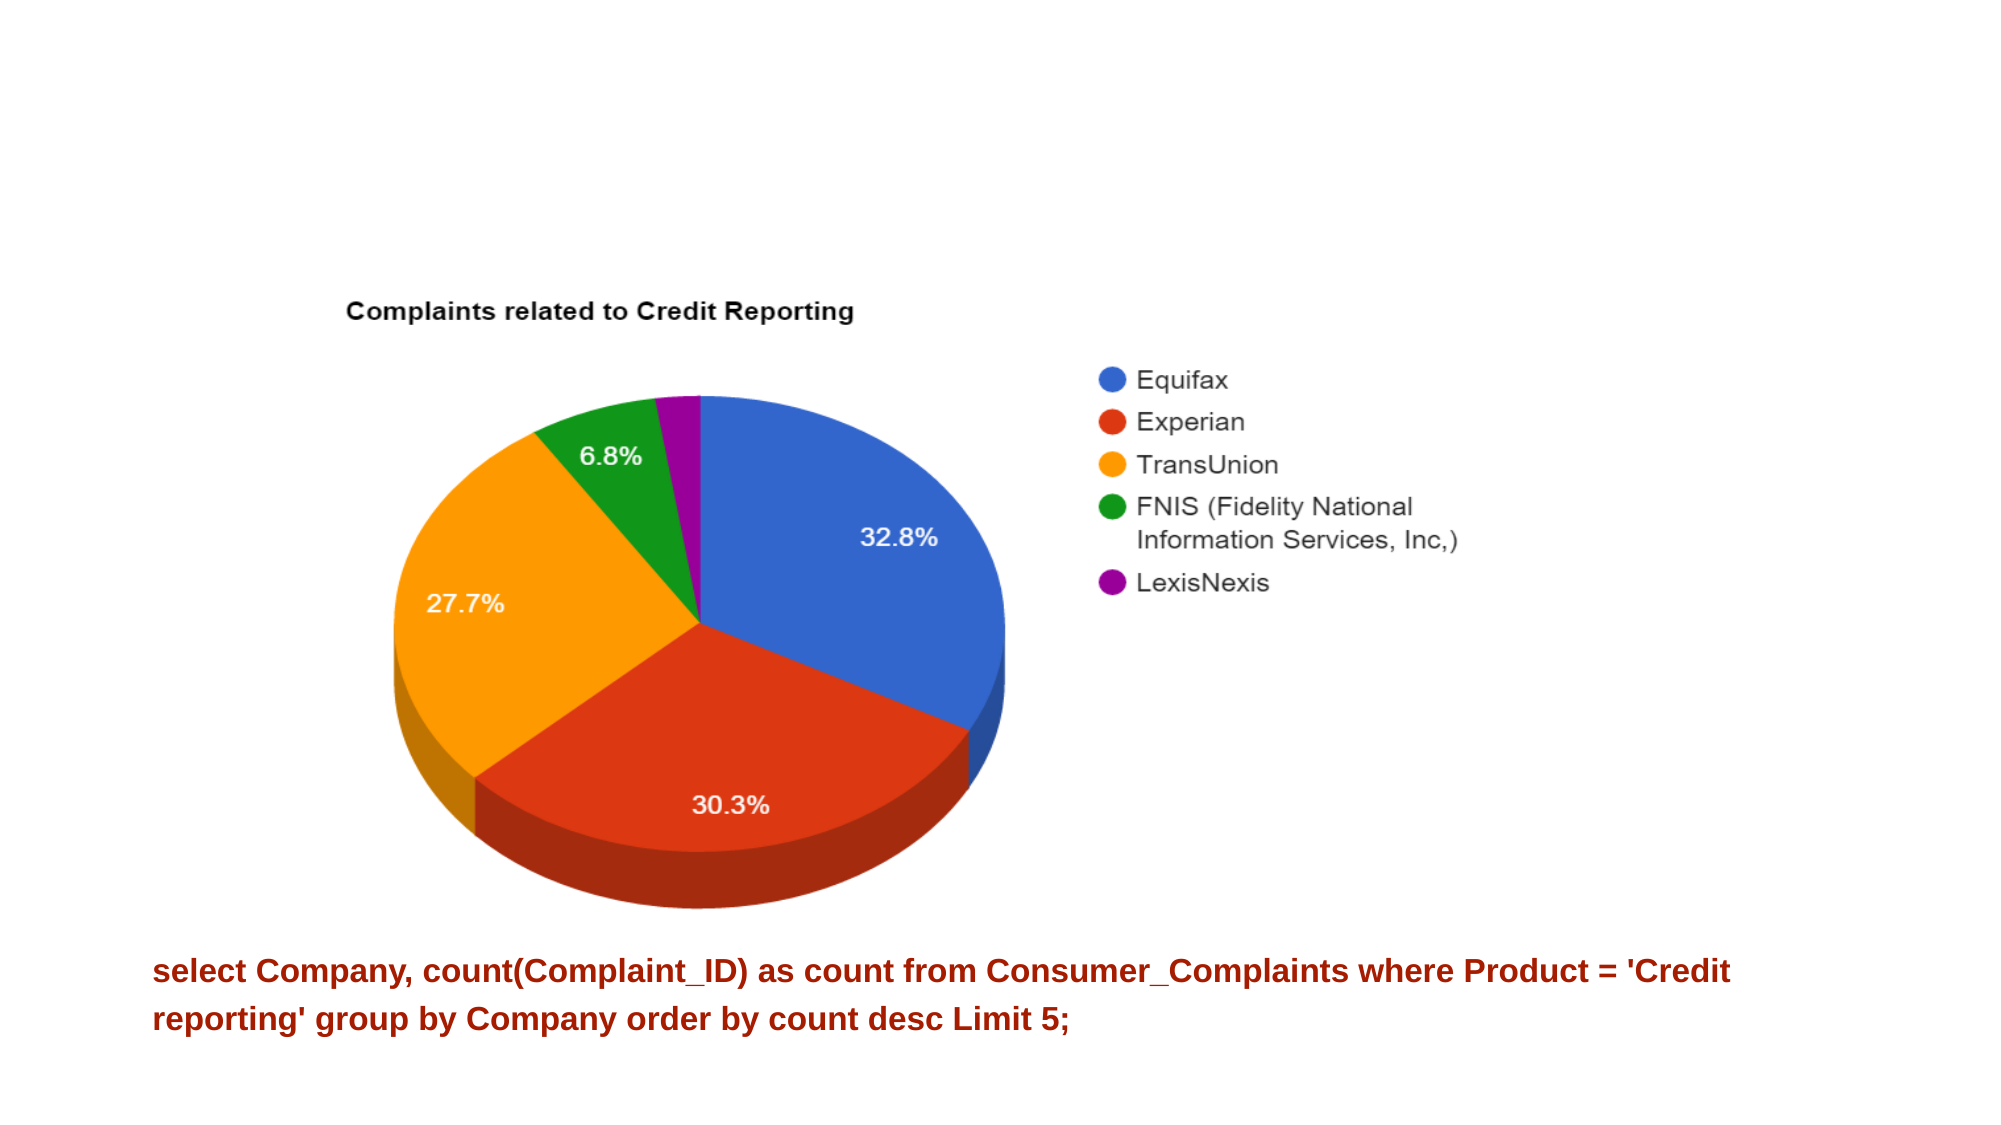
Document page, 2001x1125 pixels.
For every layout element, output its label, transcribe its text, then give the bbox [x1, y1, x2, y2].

list select Company, count(Complaint_ID) as count from Consumer_Complaints where Product = 'Credit reporting' group by Company order by count desc Limit 5; [137, 926, 1863, 1093]
picture [298, 277, 1481, 927]
